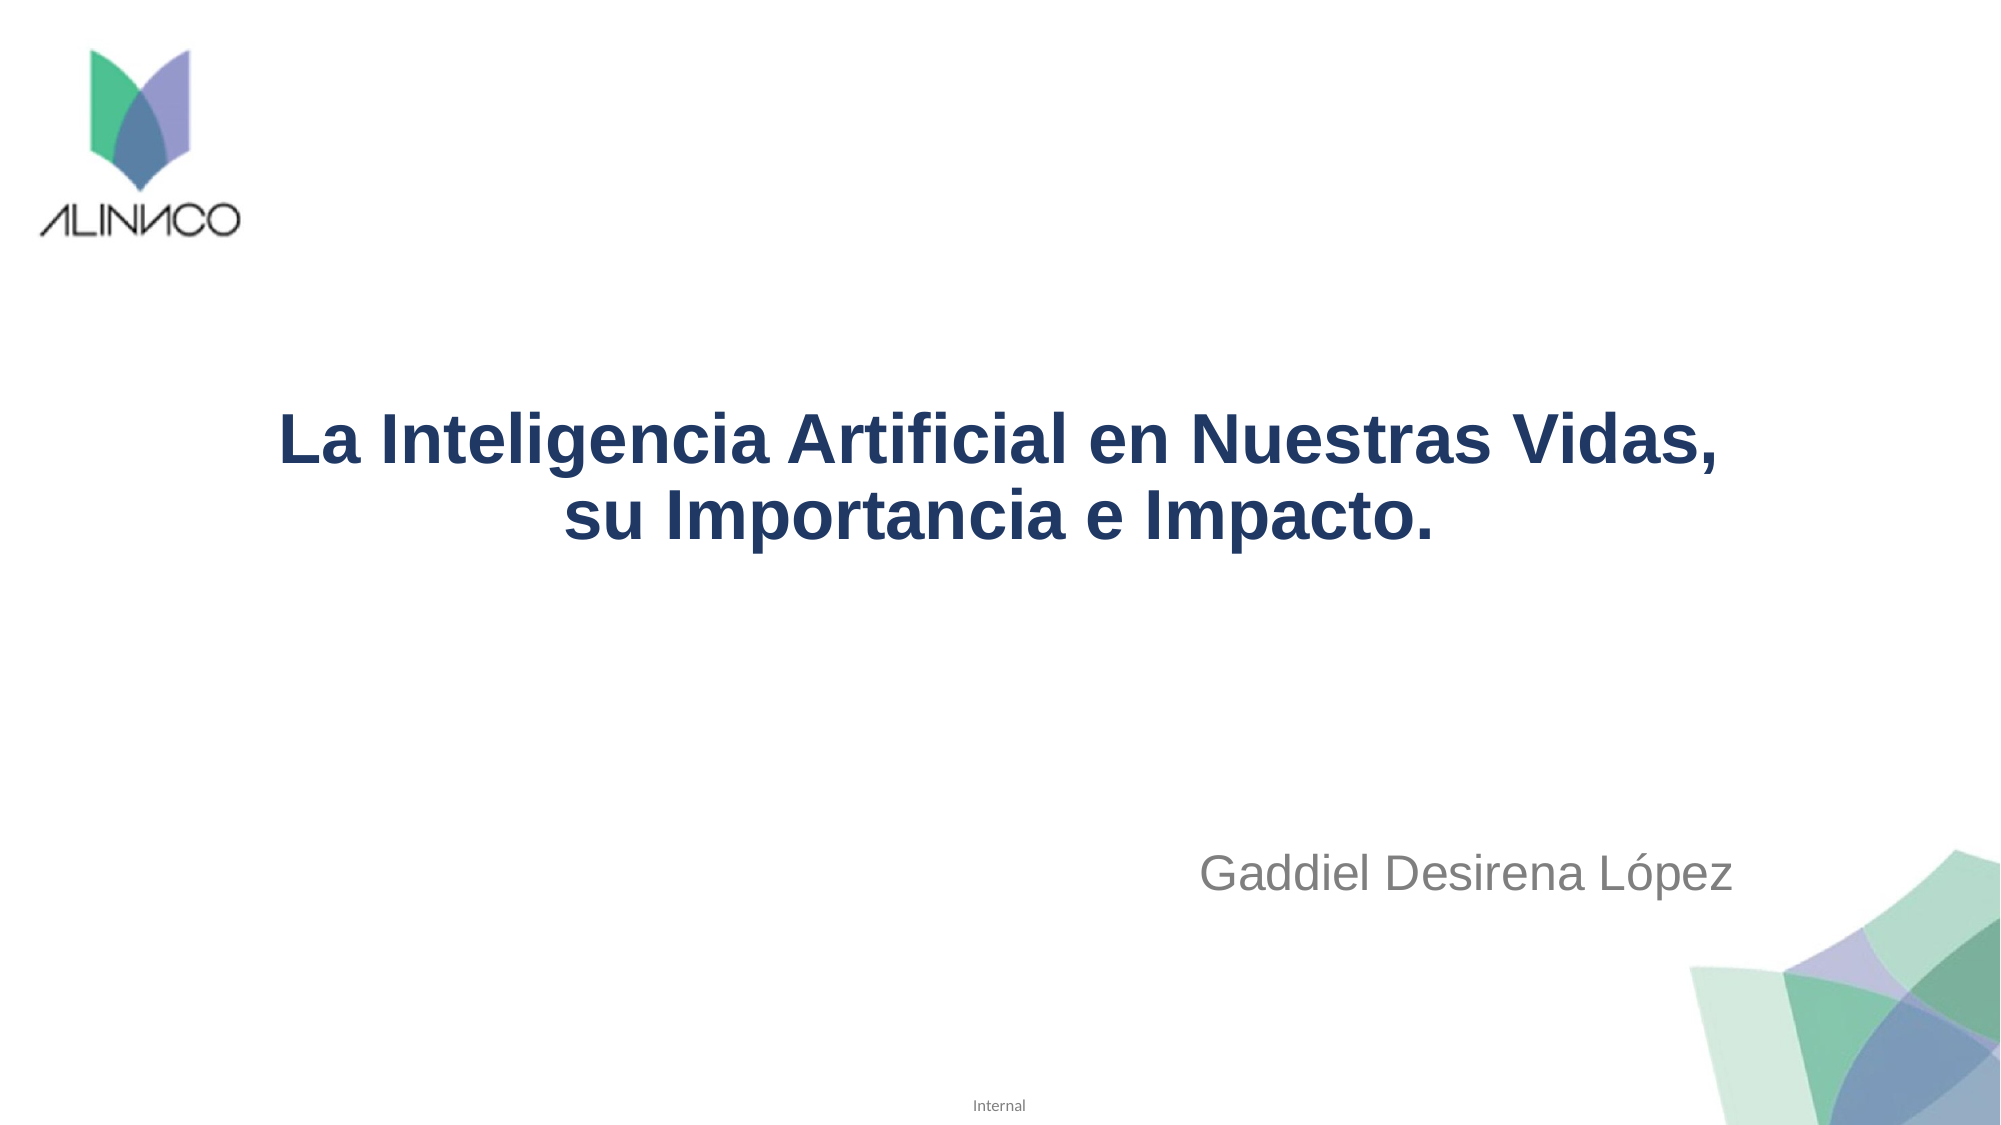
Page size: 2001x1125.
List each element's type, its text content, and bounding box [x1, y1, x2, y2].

picture [0, 0, 2001, 1125]
title La Inteligencia Artificial en Nuestras Vidas, su Importancia e Impacto. [249, 349, 1750, 563]
subtitle Gaddiel Desirena López [249, 840, 1750, 971]
